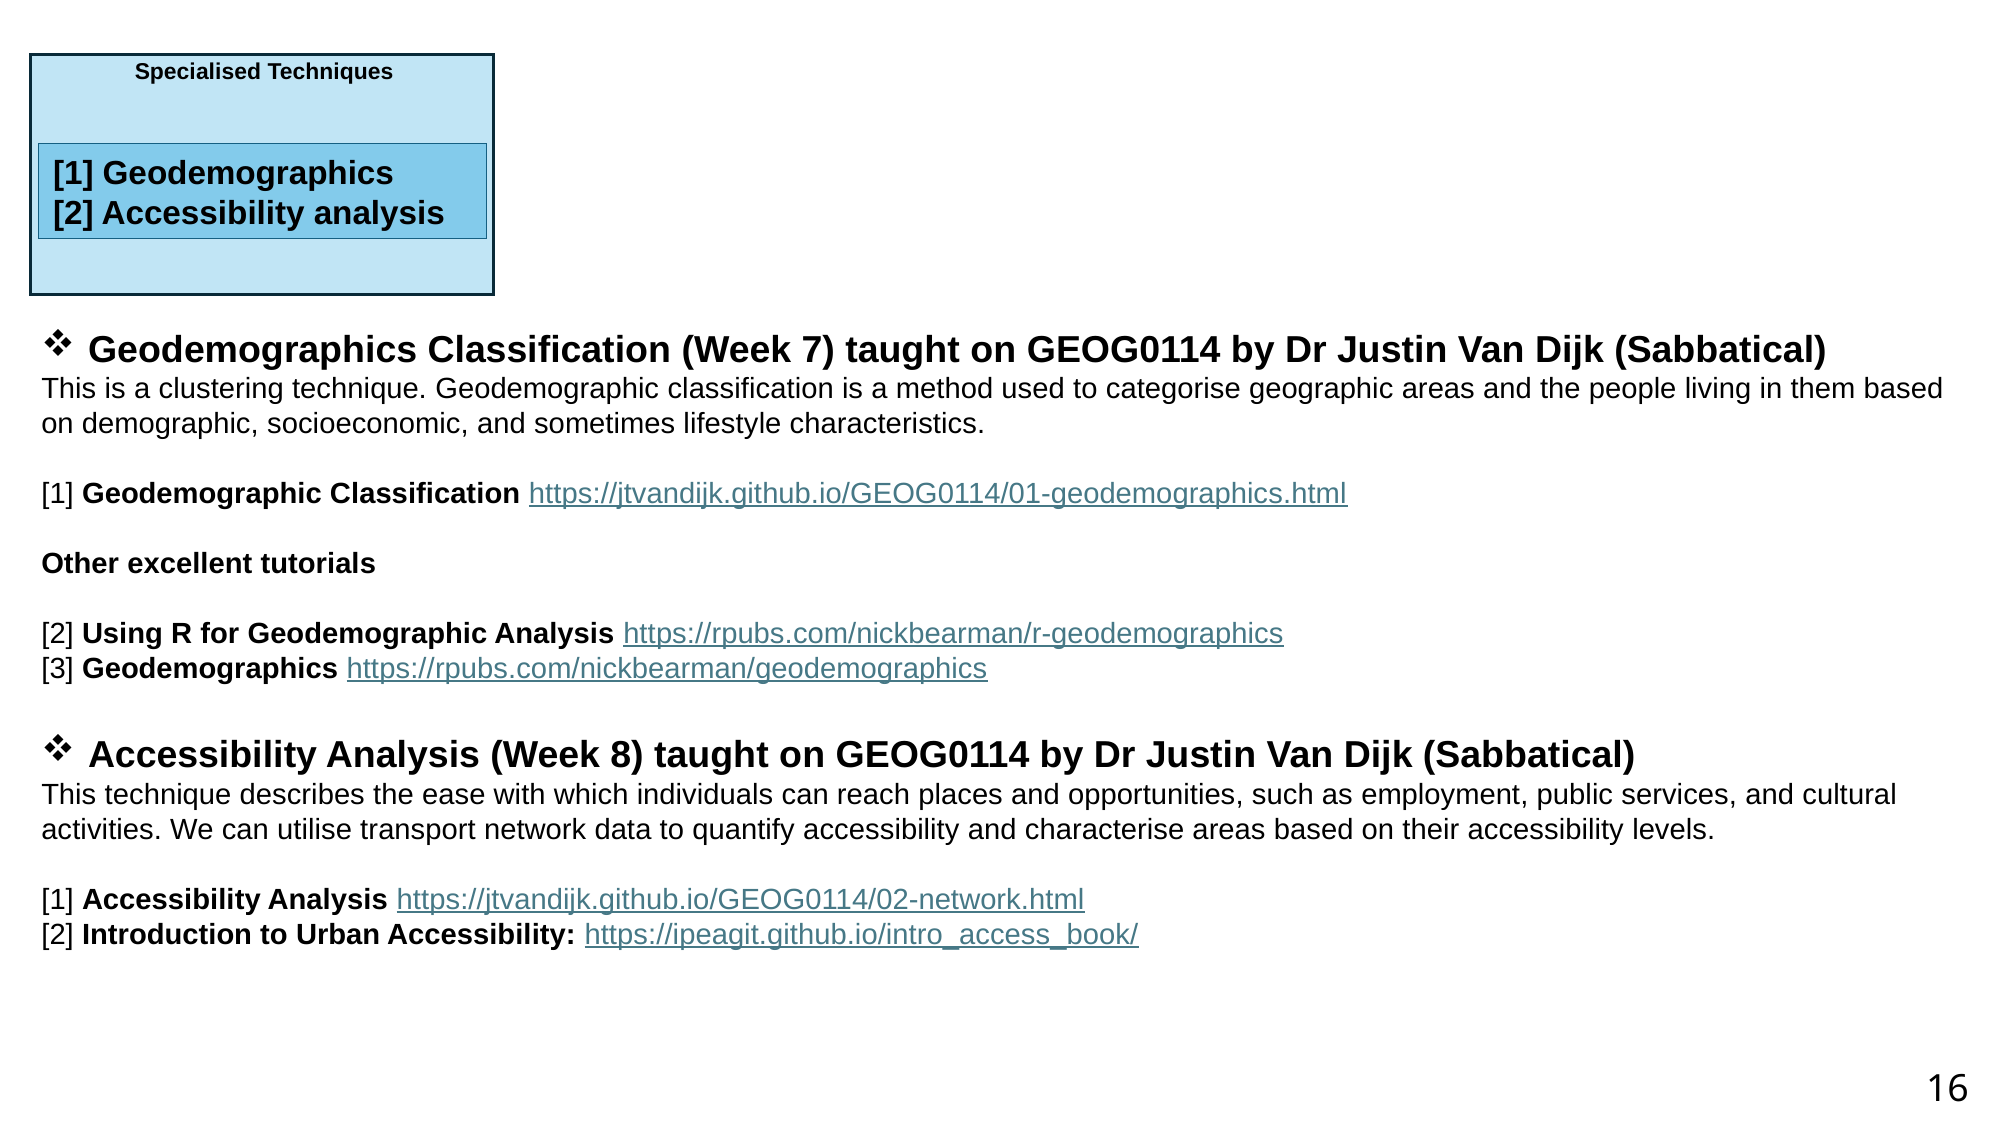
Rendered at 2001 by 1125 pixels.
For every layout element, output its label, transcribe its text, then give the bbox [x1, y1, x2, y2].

text_box [29, 92, 495, 296]
text_box 16 [1911, 1056, 2000, 1080]
text_box Accessibility Analysis (Week 8) taught on GEOG0114 by Dr Justin Van Dijk (Sabbatical) This technique describes the ease with which individuals can reach places and opportunities, such as employment, public services, and cultural activities. We can utilise transport network data to quantify accessibility and characterise areas based on their accessibility levels. [1] Accessibility Analysis https://jtvandijk.github.io/GEOG0114/02-network.html [2] Introduction to Urban Accessibility: https://ipeagit.github.io/intro_access_book/ [26, 723, 1965, 958]
text_box Geodemographics Classification (Week 7) taught on GEOG0114 by Dr Justin Van Dijk (Sabbatical) This is a clustering technique. Geodemographic classification is a method used to categorise geographic areas and the people living in them based on demographic, socioeconomic, and sometimes lifestyle characteristics. [1] Geodemographic Classification https://jtvandijk.github.io/GEOG0114/01-geodemographics.html Other excellent tutorials [2] Using R for Geodemographic Analysis https://rpubs.com/nickbearman/r-geodemographics [3] Geodemographics https://rpubs.com/nickbearman/geodemographics [26, 317, 1965, 692]
text_box [1] Geodemographics [2] Accessibility analysis [38, 143, 487, 239]
text_box Specialised Techniques [26, 49, 502, 92]
